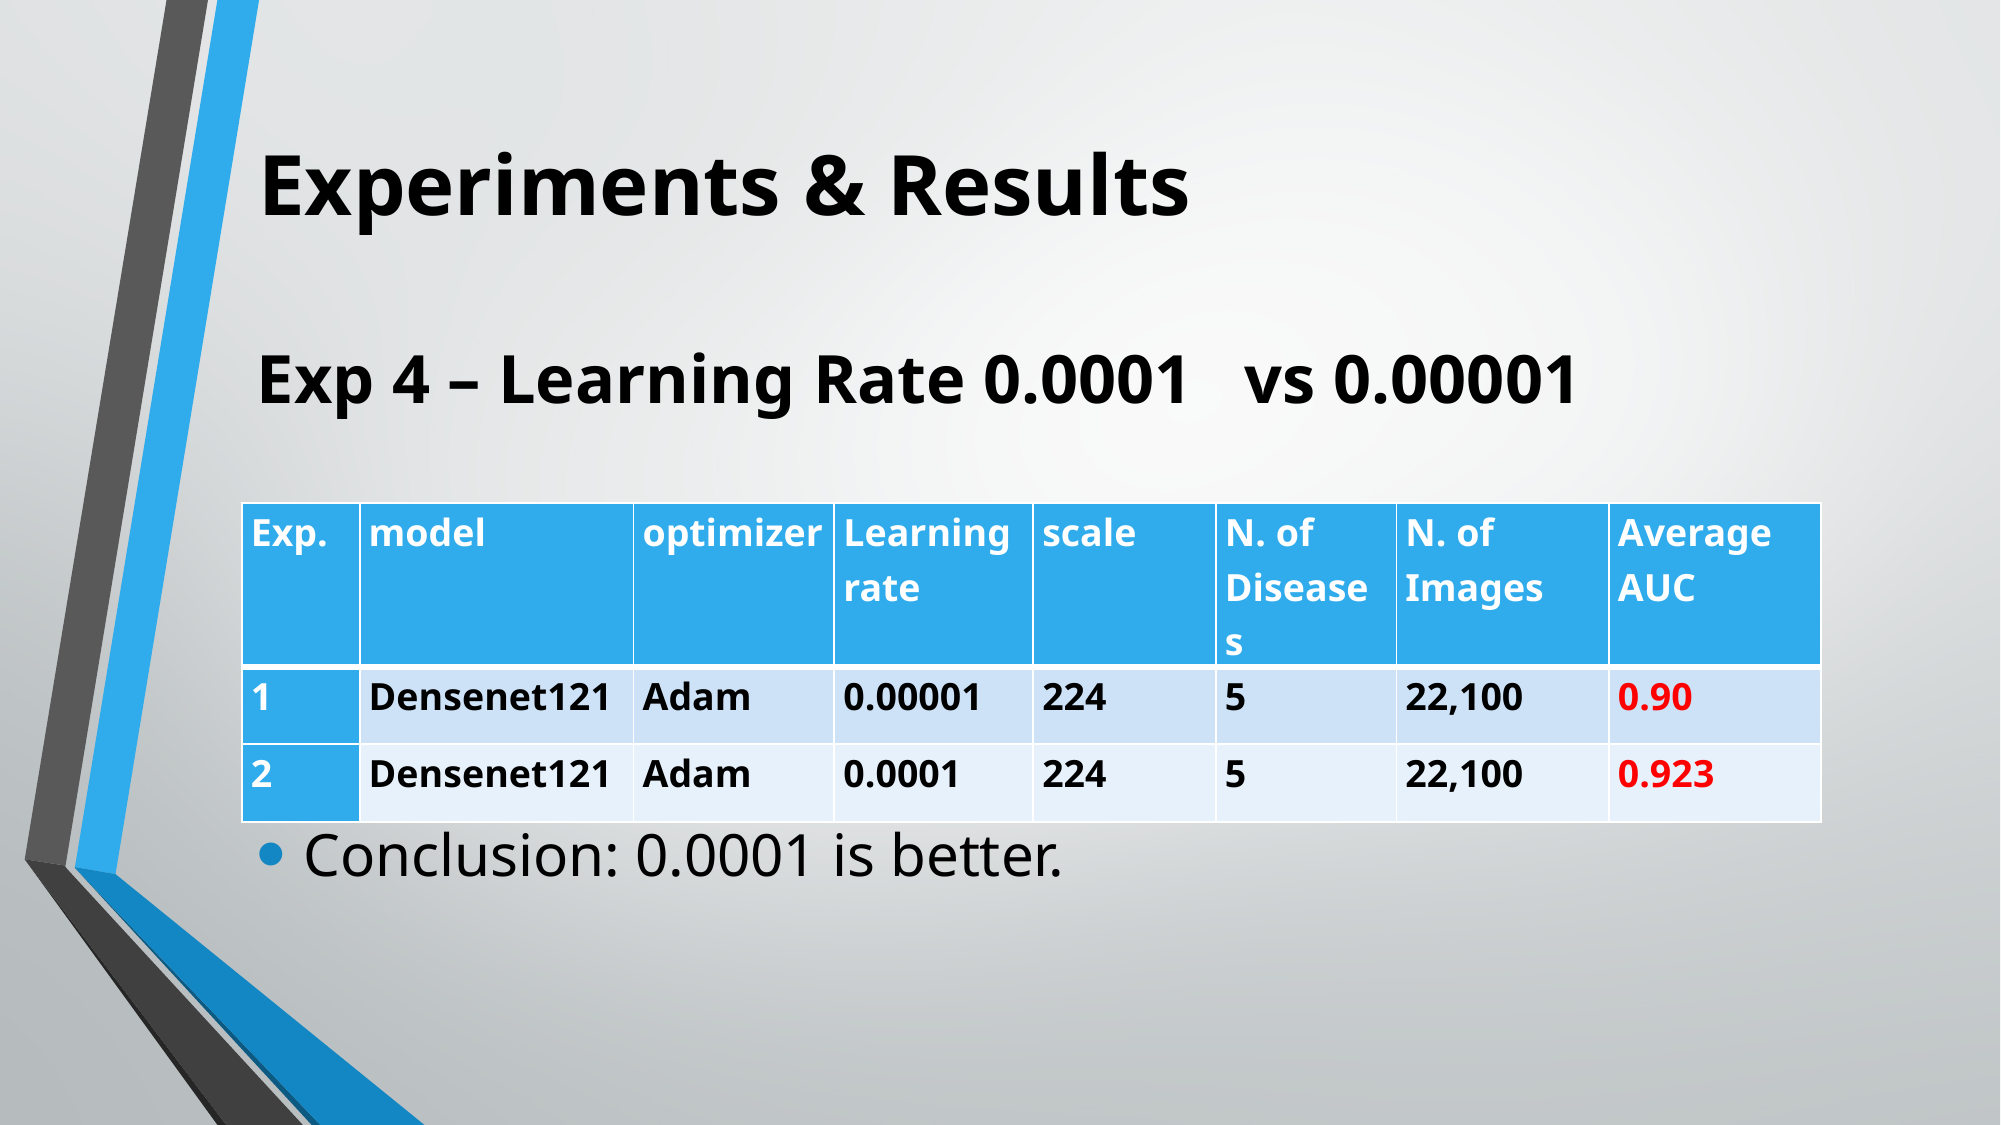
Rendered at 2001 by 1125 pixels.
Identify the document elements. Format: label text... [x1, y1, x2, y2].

table_cell Adam [634, 670, 833, 743]
table_cell 22,100 [1397, 745, 1608, 811]
table_header model [361, 504, 633, 664]
table_cell Densenet121 [361, 745, 633, 811]
table_header Learning rate [835, 504, 1032, 664]
table_cell 5 [1217, 745, 1396, 811]
table_cell Adam [634, 745, 833, 811]
table_cell 224 [1034, 670, 1215, 743]
table_header Exp. [243, 504, 359, 664]
table_cell 2 [243, 745, 359, 811]
table_cell Densenet121 [361, 670, 633, 743]
table_cell 0.0001 [835, 745, 1032, 811]
table_cell 0.923 [1610, 745, 1820, 821]
text_box Exp 4 – Learning Rate 0.0001 vs 0.00001 [241, 307, 1886, 447]
table_header Average AUC [1610, 504, 1820, 664]
table_header N. of Images [1397, 504, 1608, 664]
table_header scale [1034, 504, 1215, 664]
table_cell 0.90 [1610, 670, 1820, 743]
table_cell 0.00001 [835, 670, 1032, 743]
table_cell 22,100 [1397, 670, 1608, 743]
table_cell 1 [243, 670, 359, 743]
title Experiments & Results [243, 112, 1887, 252]
table_header N. of Diseases [1217, 504, 1396, 664]
table_header optimizer [634, 504, 833, 664]
table_cell 5 [1217, 670, 1396, 743]
table_cell 224 [1034, 745, 1215, 811]
text_box Conclusion: 0.0001 is better. [241, 811, 1805, 896]
